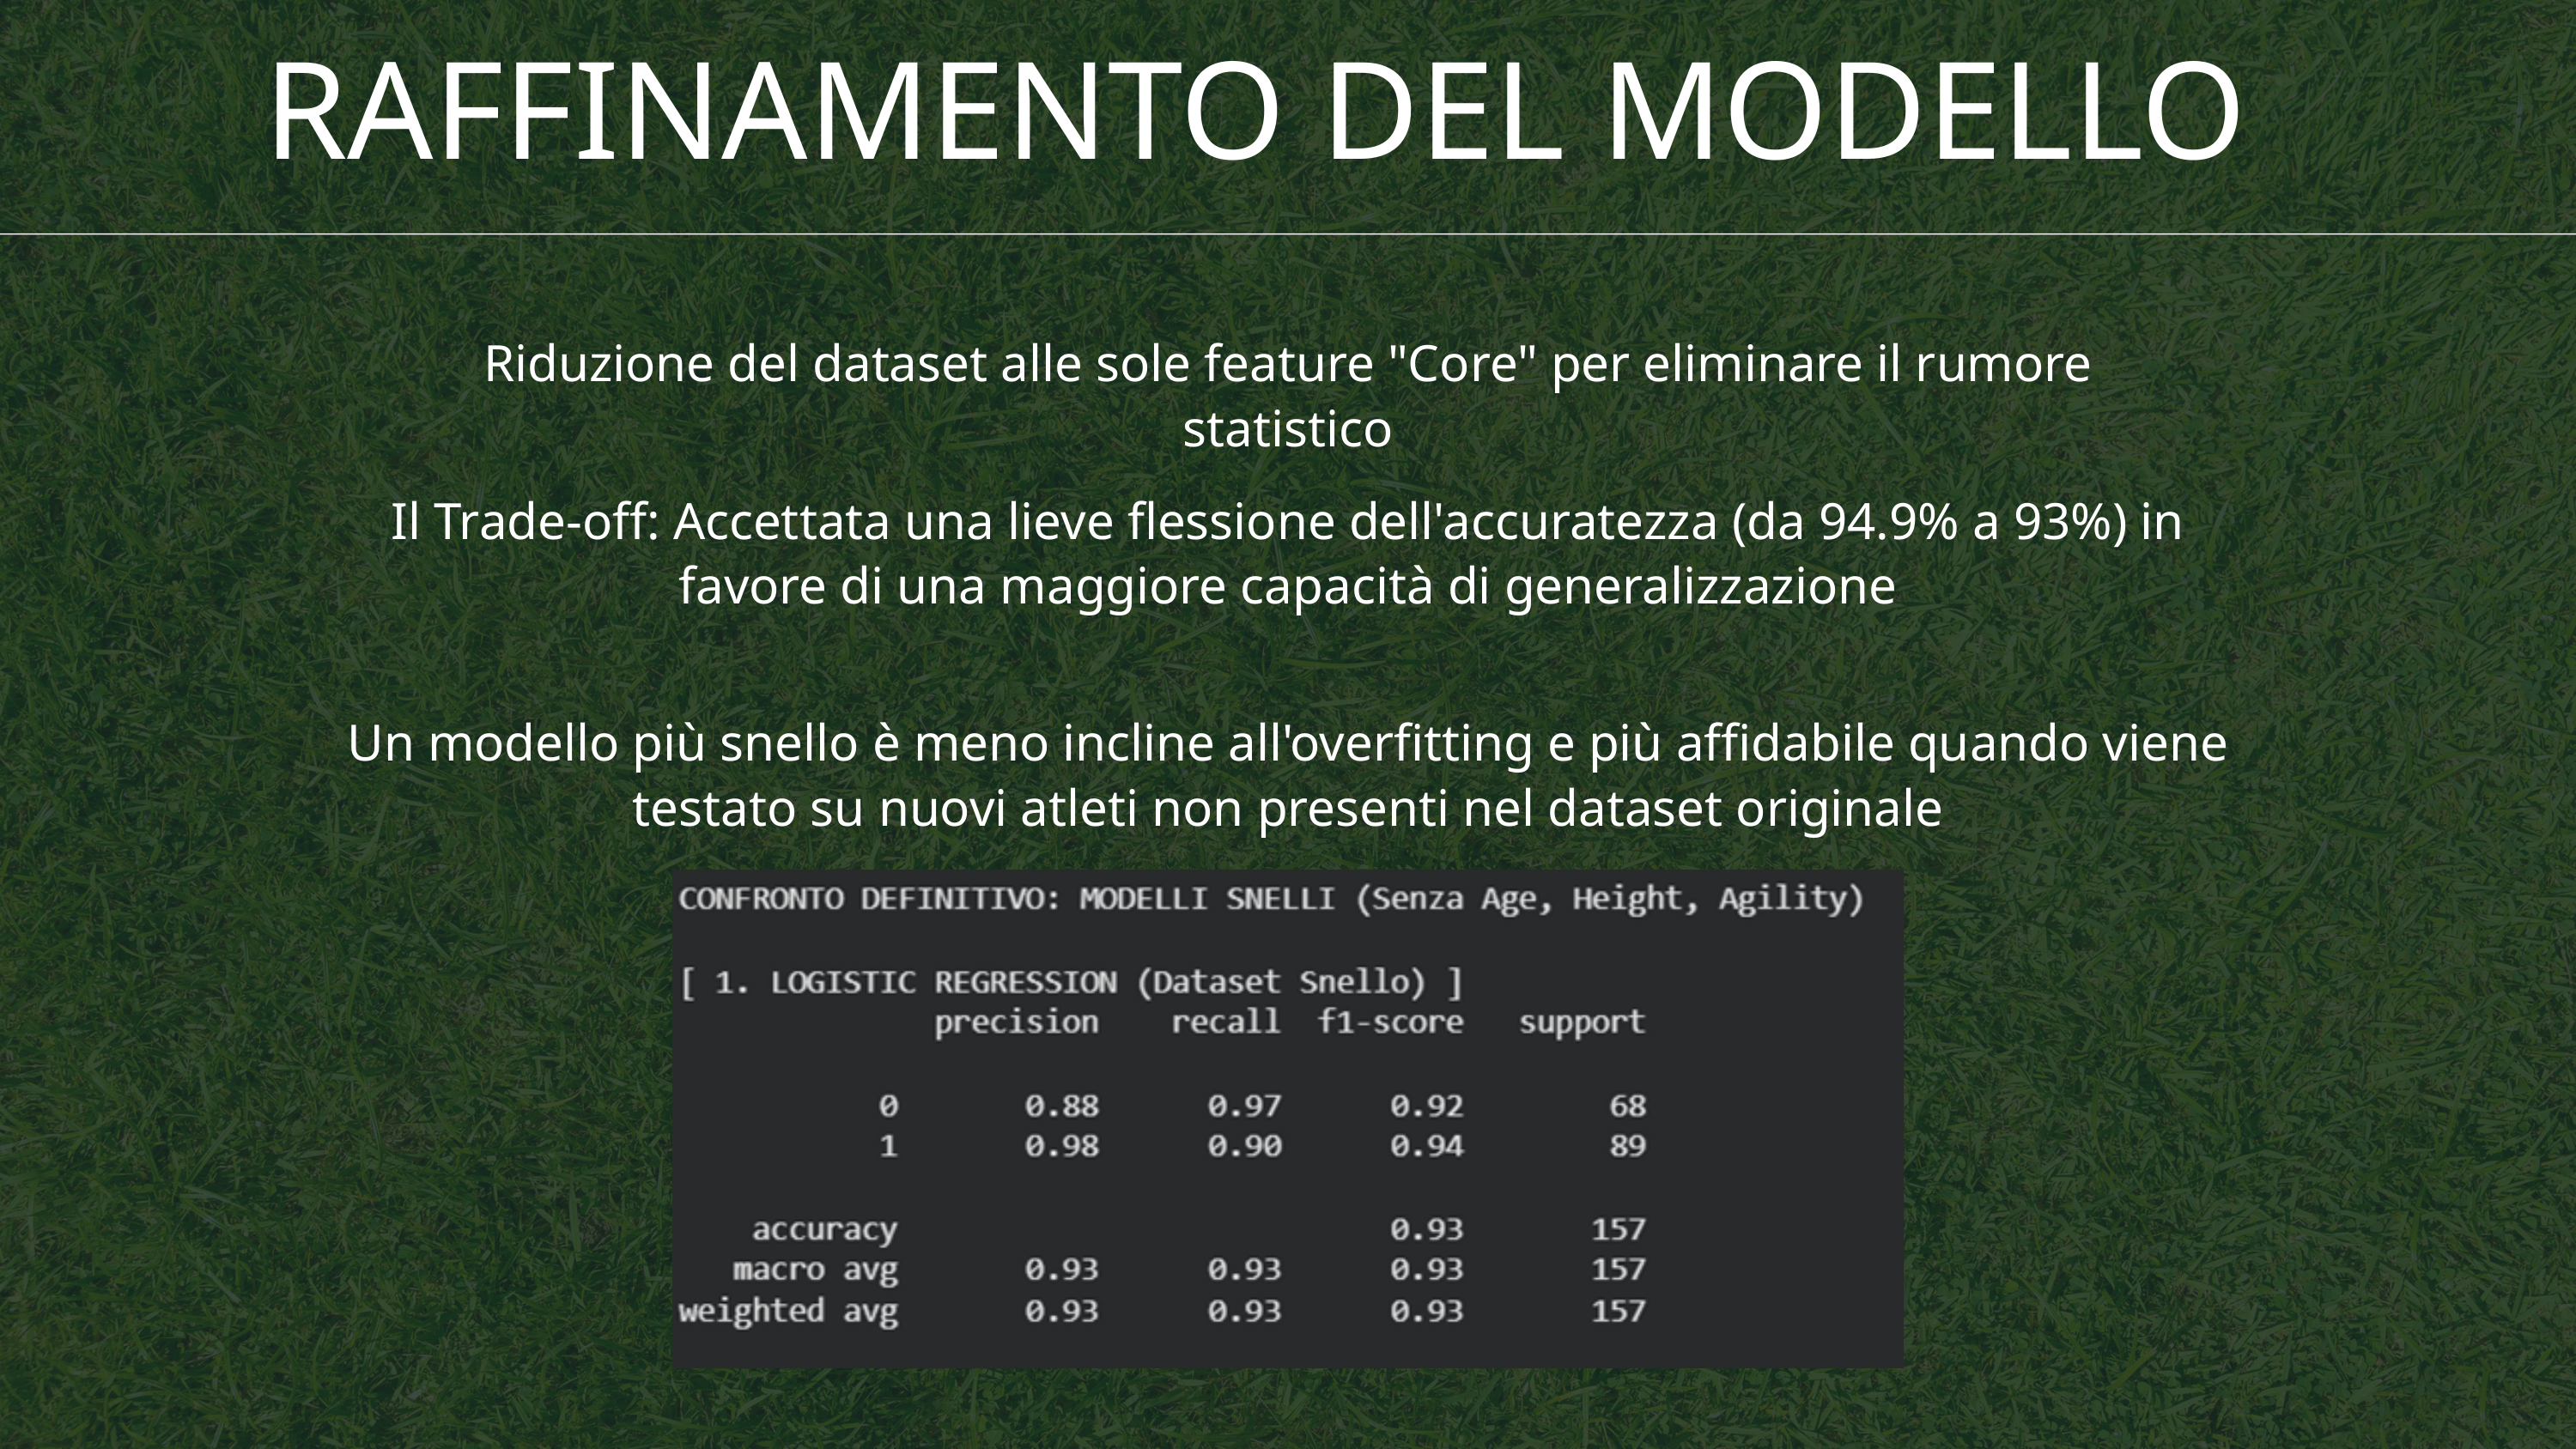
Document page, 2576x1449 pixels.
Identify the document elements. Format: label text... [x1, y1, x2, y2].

text_box Il Trade-off: Accettata una lieve flessione dell'accuratezza (da 94.9% a 93%) in favore di una maggiore capacità di generalizzazione [368, 484, 2208, 615]
text_box RAFFINAMENTO DEL MODELLO [264, 68, 2312, 186]
text_box Un modello più snello è meno incline all'overfitting e più affidabile quando viene testato su nuovi atleti non presenti nel dataset originale [316, 706, 2260, 836]
text_box [0, 0, 2576, 233]
text_box [0, 234, 2576, 1449]
text_box [671, 870, 1905, 1368]
text_box Riduzione del dataset alle sole feature "Core" per eliminare il rumore statistico [437, 326, 2139, 458]
